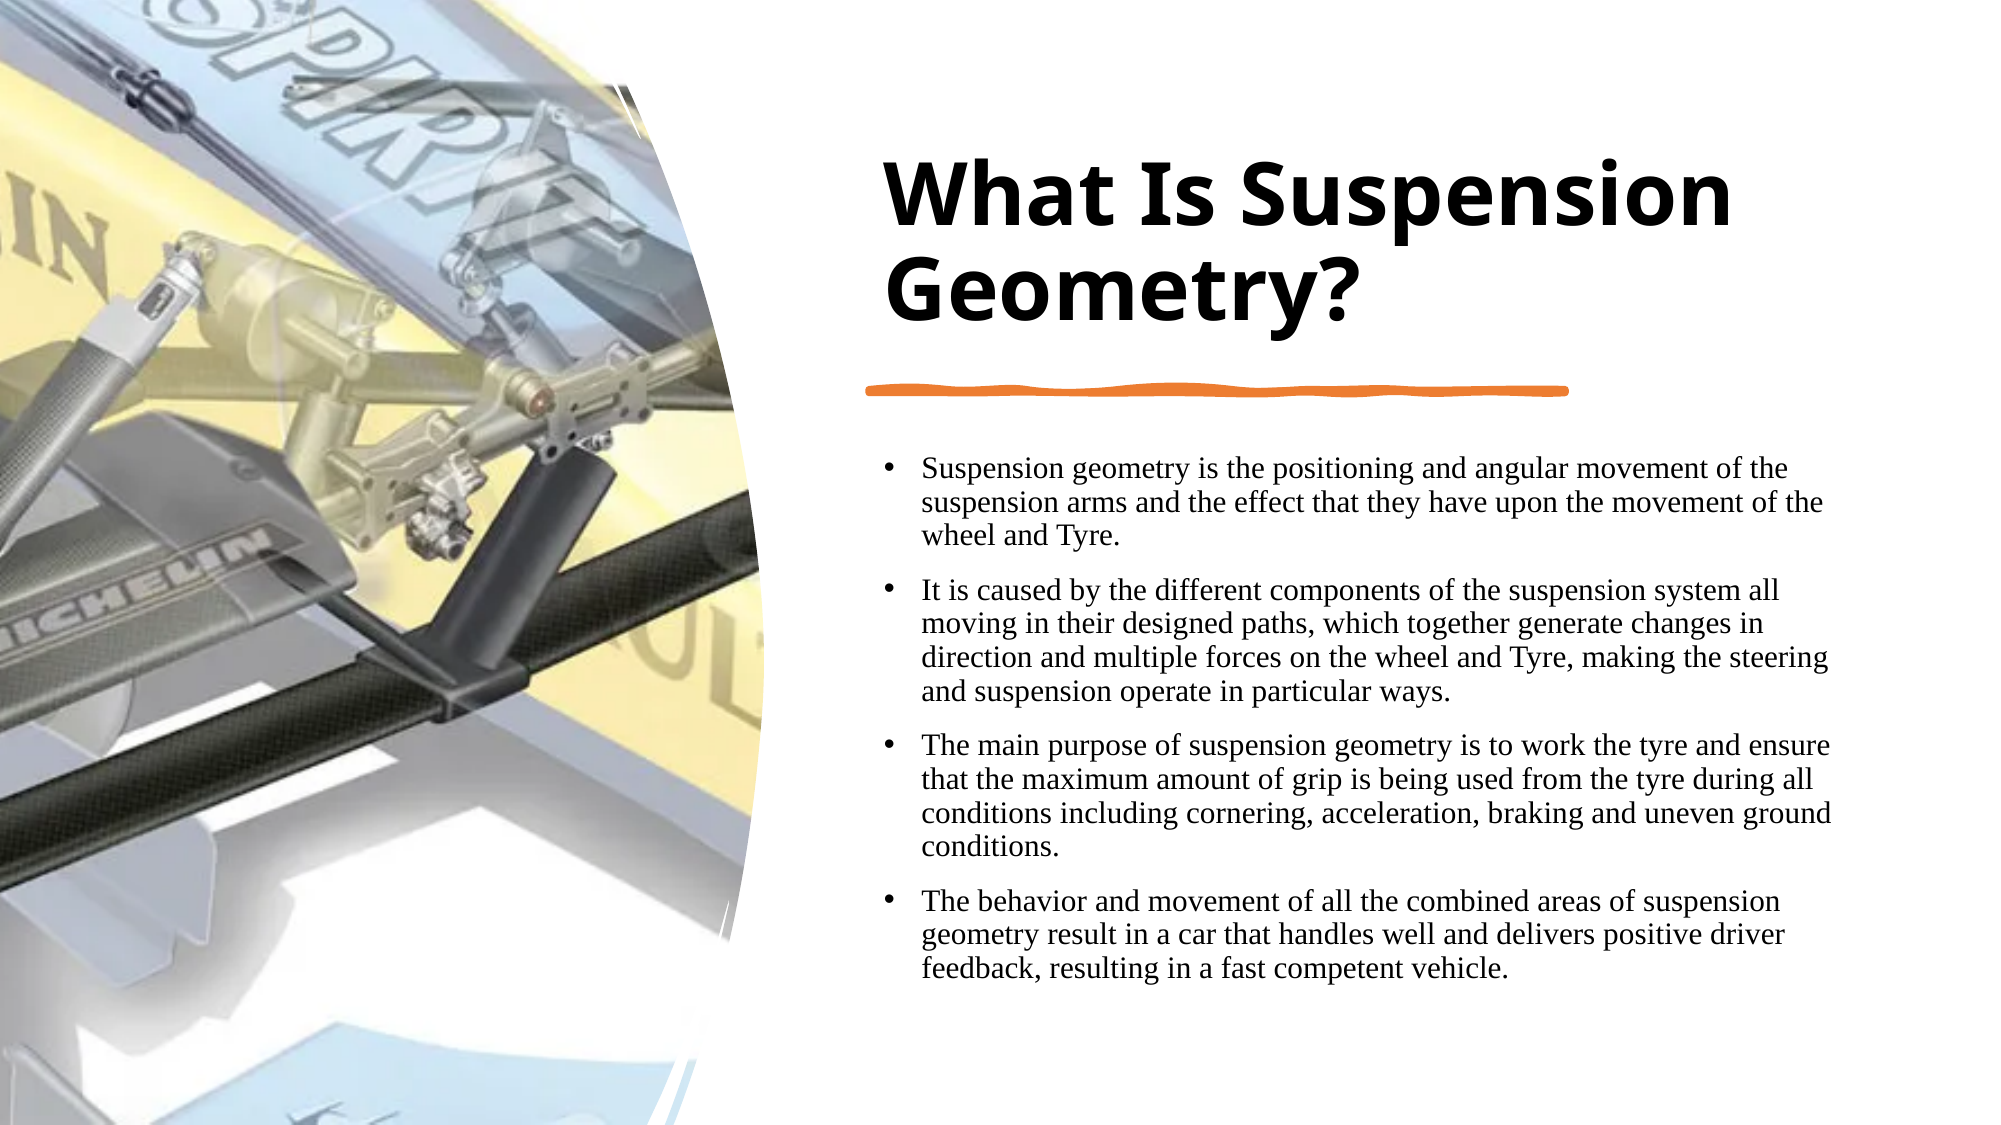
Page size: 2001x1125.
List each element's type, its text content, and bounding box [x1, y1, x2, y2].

title What Is Suspension Geometry? [869, 53, 1895, 347]
list Suspension geometry is the positioning and angular movement of the suspension arms and the effect that they have upon the movement of the wheel and Tyre. It is caused by the different components of the suspension system all moving in their designed paths, which together generate changes in direction and multiple forces on the wheel and Tyre, making the steering and suspension operate in particular ways. The main purpose of suspension geometry is to work the tyre and ensure that the maximum amount of grip is being used from the tyre during all conditions including cornering, acceleration, braking and uneven ground conditions. The behavior and movement of all the combined areas of suspension geometry result in a car that handles well and delivers positive driver feedback, resulting in a fast competent vehicle. [869, 443, 1895, 1016]
text_box [764, 0, 2000, 1125]
picture [0, 0, 764, 1125]
text_box [867, 385, 1567, 396]
